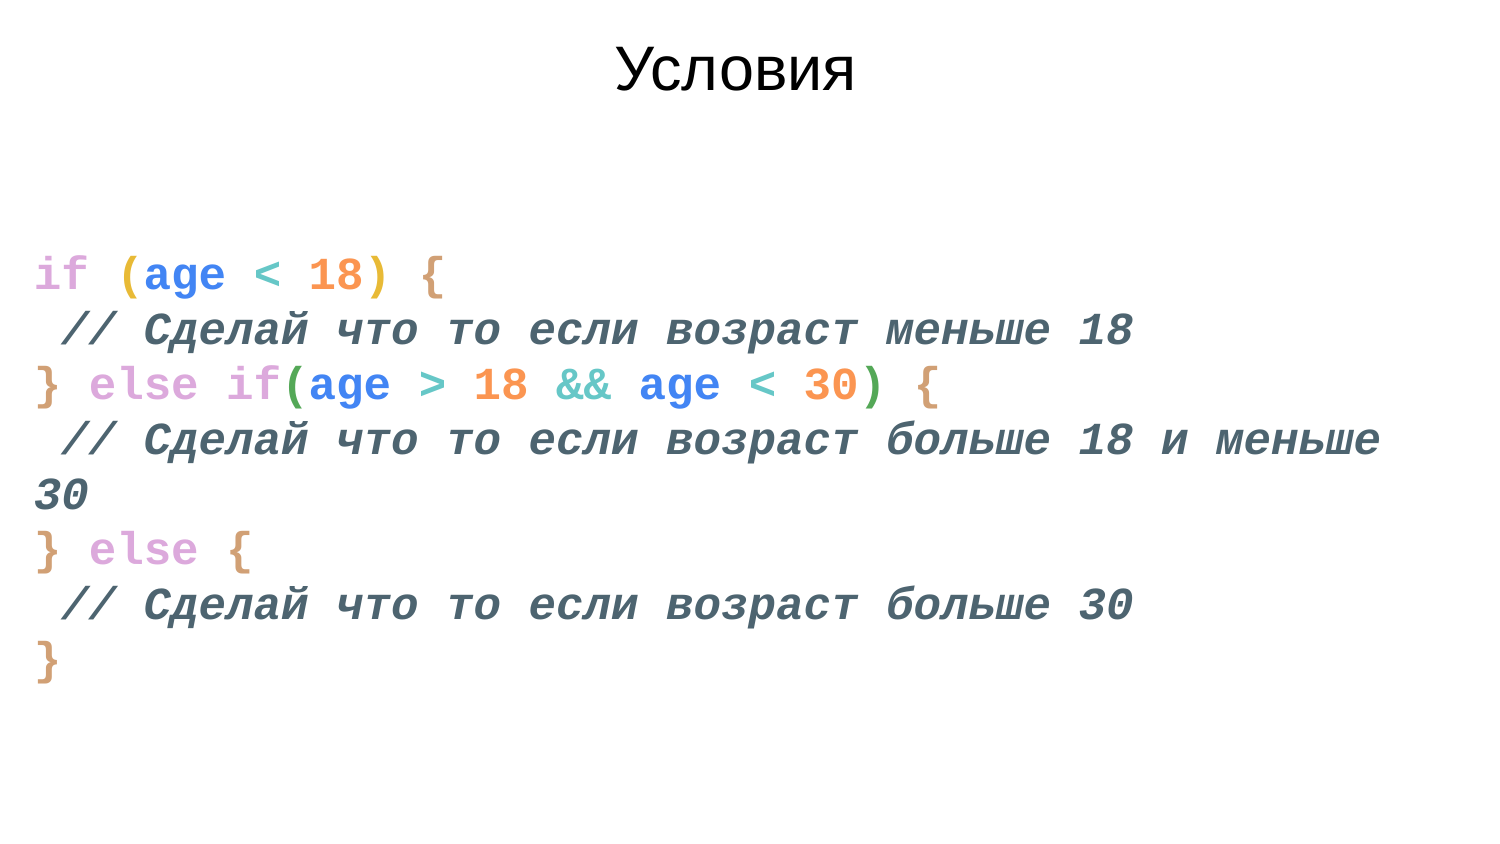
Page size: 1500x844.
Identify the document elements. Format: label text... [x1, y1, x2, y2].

title Условия [37, 12, 1435, 106]
text_box if (age < 18) { // Сделай что то если возраст меньше 18 } else if(age > 18 && age < 30) { // Сделай что то если возраст больше 18 и меньше 30 } else { // Сделай что то если возраст больше 30 } [18, 228, 1477, 699]
